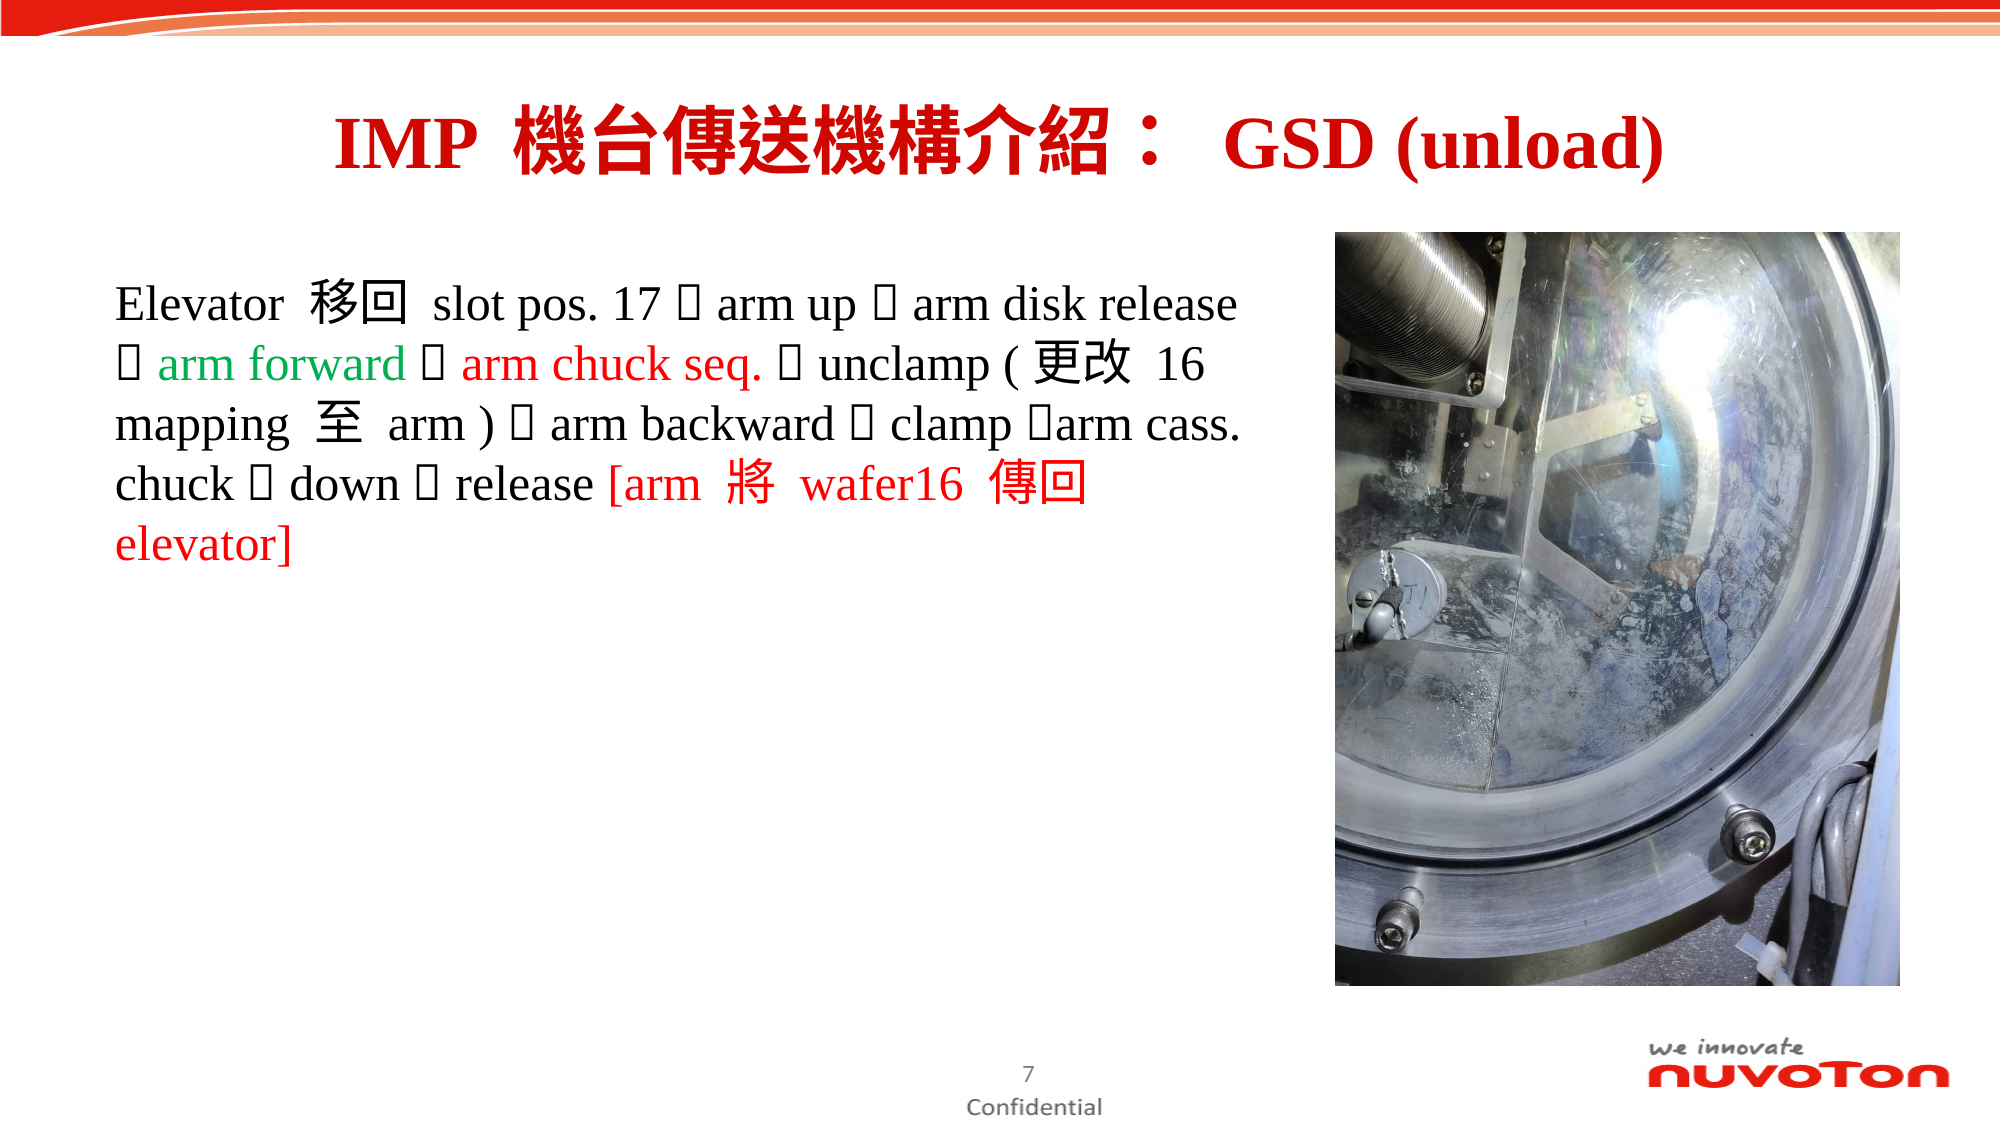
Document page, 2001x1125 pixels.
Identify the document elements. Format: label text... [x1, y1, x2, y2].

slide_number 7 [795, 1042, 1262, 1103]
list Elevator 移回 slot pos. 17  arm up  arm disk release  arm forward  arm chuck seq.  unclamp (更改 16 mapping 至 arm )  arm backward  clamp arm cass. chuck  down  release [arm 將 wafer16 傳回 elevator] [99, 262, 1262, 1005]
picture [0, 0, 2000, 1125]
title IMP 機台傳送機構介紹： GSD (unload) [99, 45, 1900, 233]
